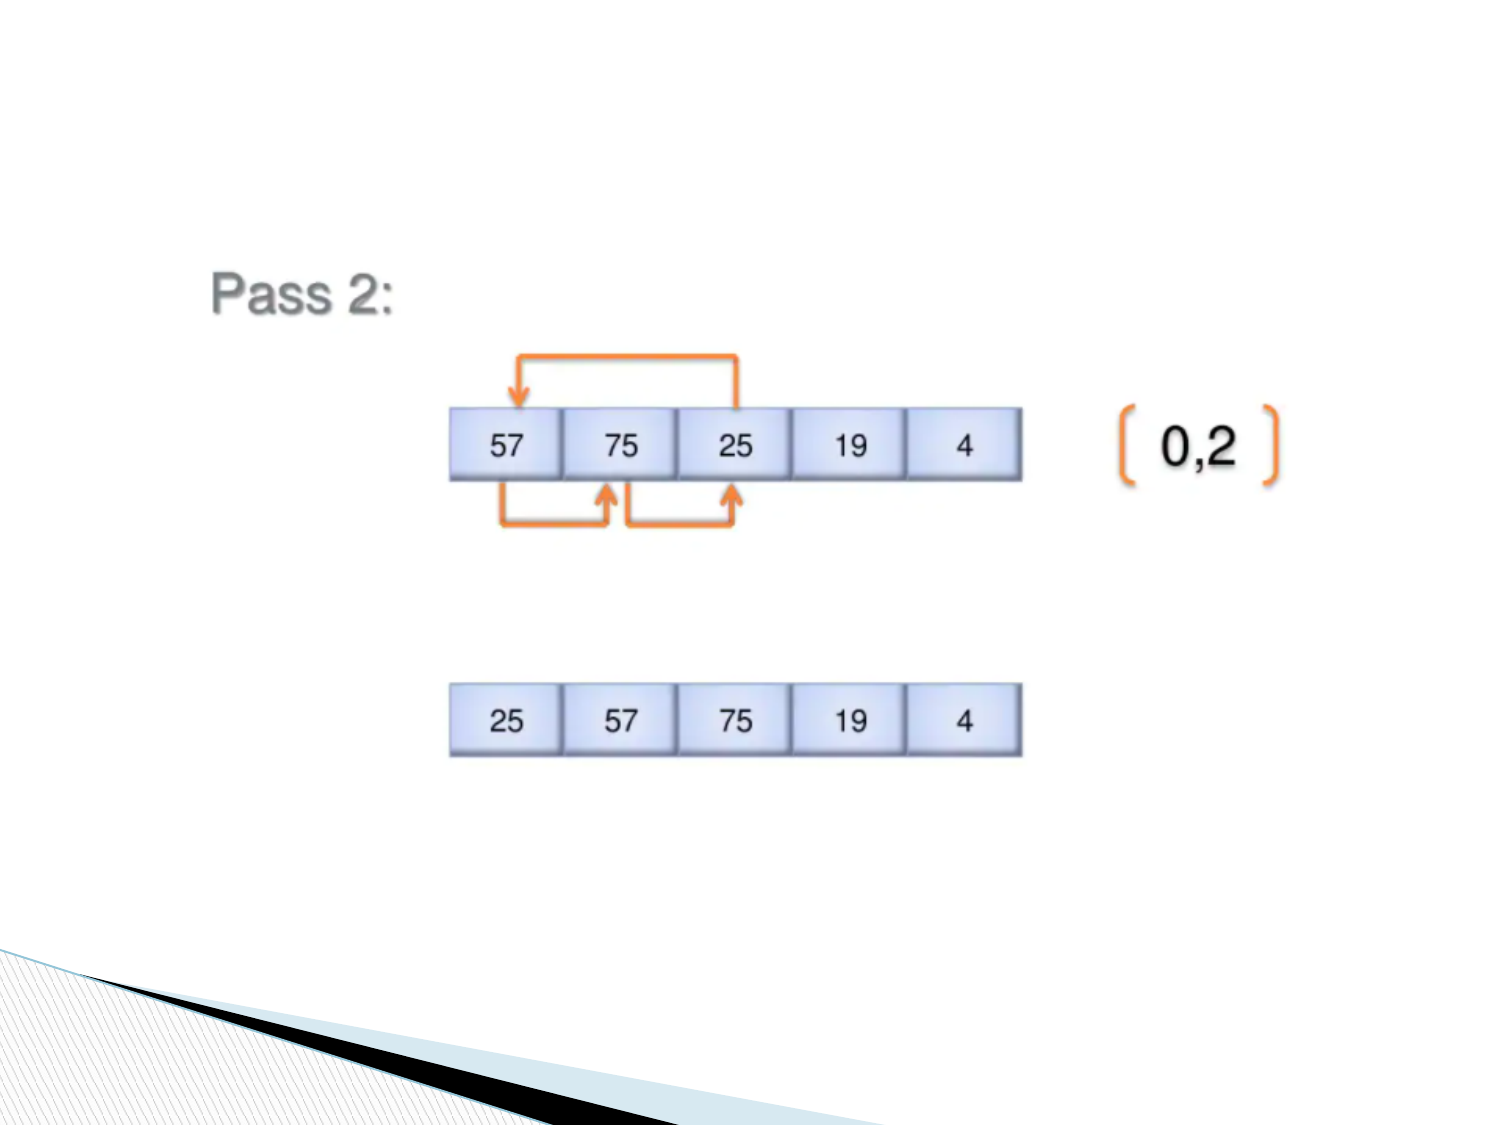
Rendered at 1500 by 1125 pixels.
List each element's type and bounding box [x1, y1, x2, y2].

picture [193, 235, 1306, 890]
